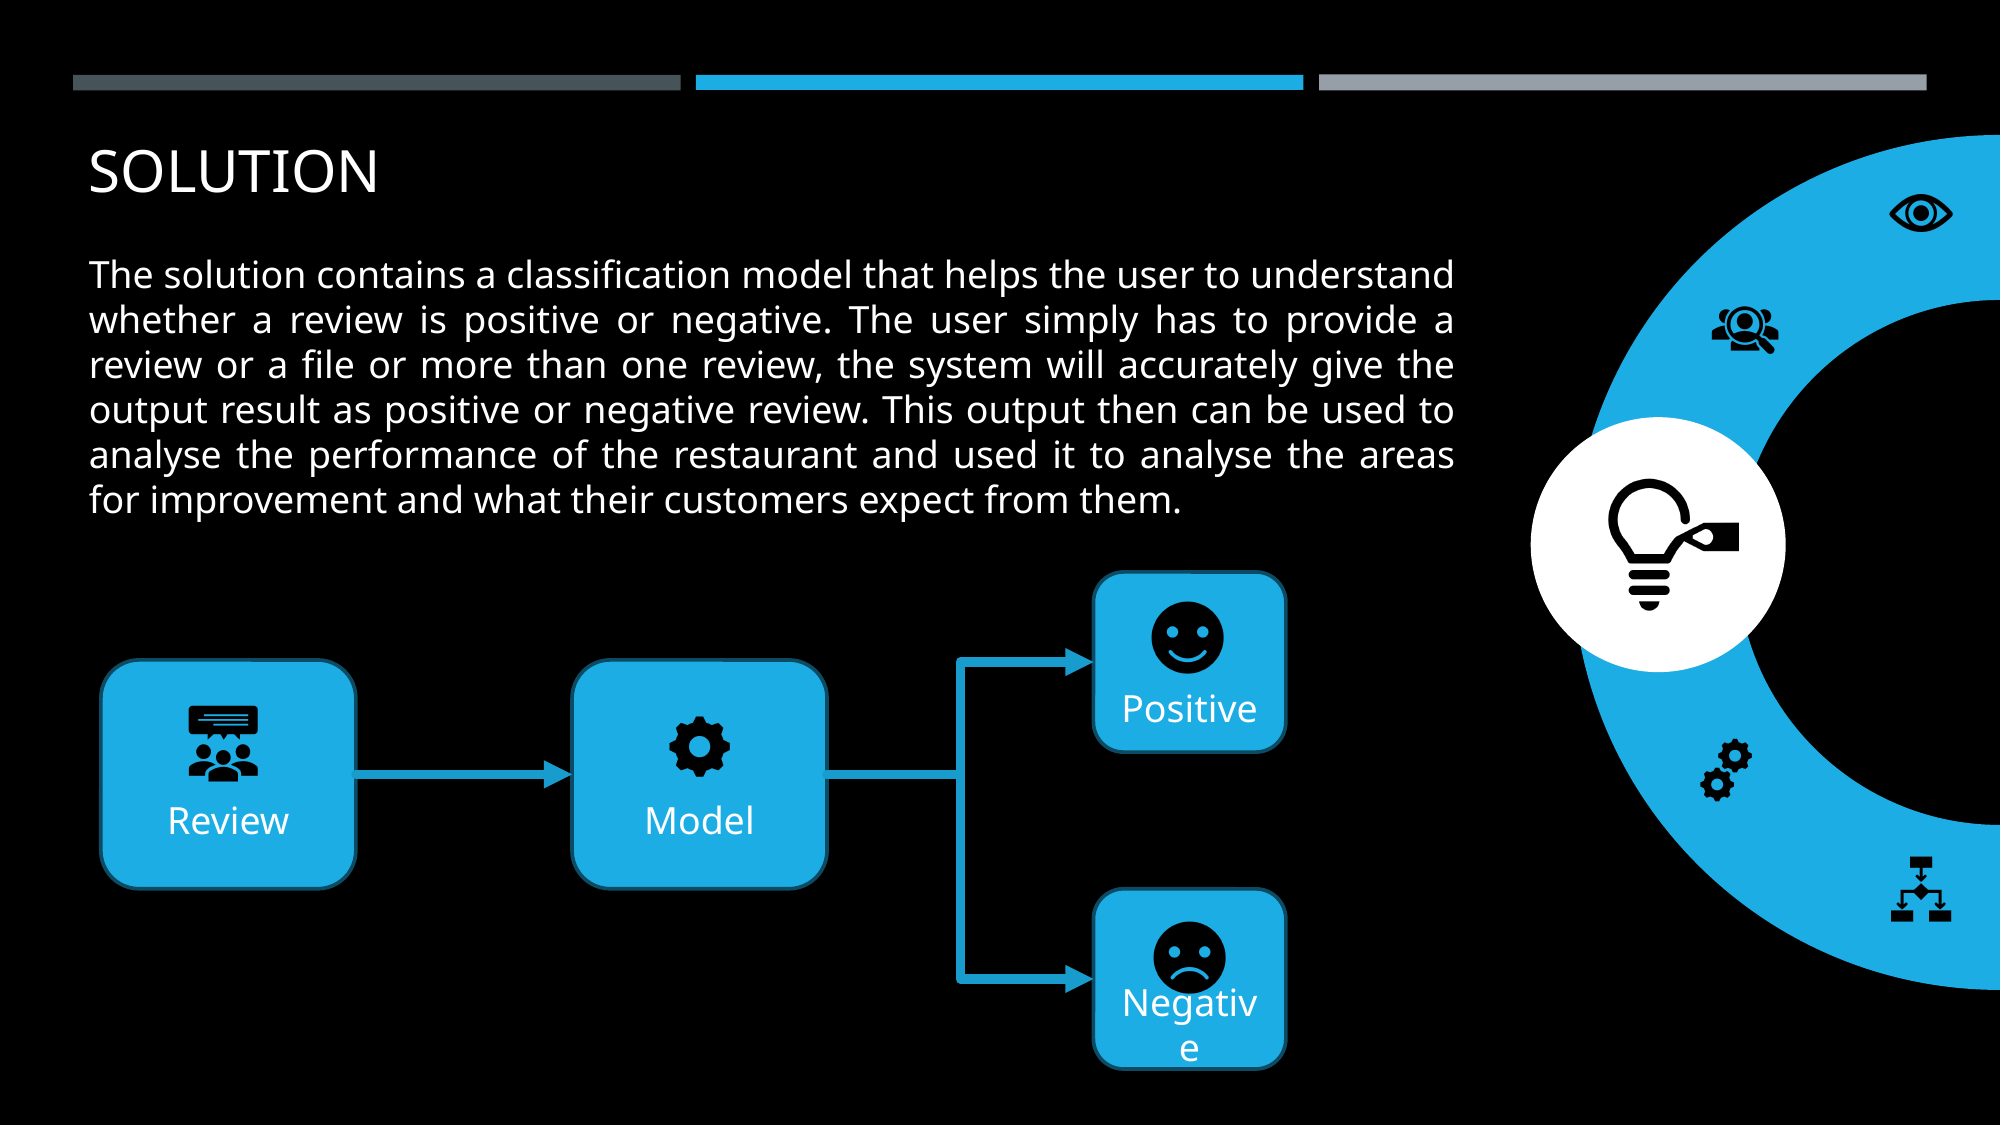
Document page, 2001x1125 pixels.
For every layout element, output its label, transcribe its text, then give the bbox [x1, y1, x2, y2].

picture [657, 704, 742, 789]
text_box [826, 661, 1094, 773]
text_box [1578, 636, 2000, 992]
picture [1144, 912, 1236, 1004]
picture [1706, 292, 1783, 369]
text_box The solution contains a classification model that helps the user to understand whether a review is positive or negative. The user simply has to provide a review or a file or more than one review, the system will accurately give the output result as positive or negative review. This output then can be used to analyse the performance of the restaurant and used it to analyse the areas for improvement and what their customers expect from them. [73, 244, 1472, 529]
picture [1142, 591, 1234, 683]
title Solution [73, 125, 1884, 214]
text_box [826, 773, 1094, 980]
picture [1687, 731, 1764, 808]
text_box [100, 659, 357, 890]
text_box Model [570, 658, 820, 891]
picture [1882, 850, 1959, 927]
picture [1594, 469, 1746, 621]
text_box [1528, 415, 1788, 674]
text_box Positive [1091, 570, 1288, 754]
text_box Negative [1091, 886, 1288, 1071]
text_box [1590, 133, 2000, 463]
picture [1882, 174, 1959, 251]
